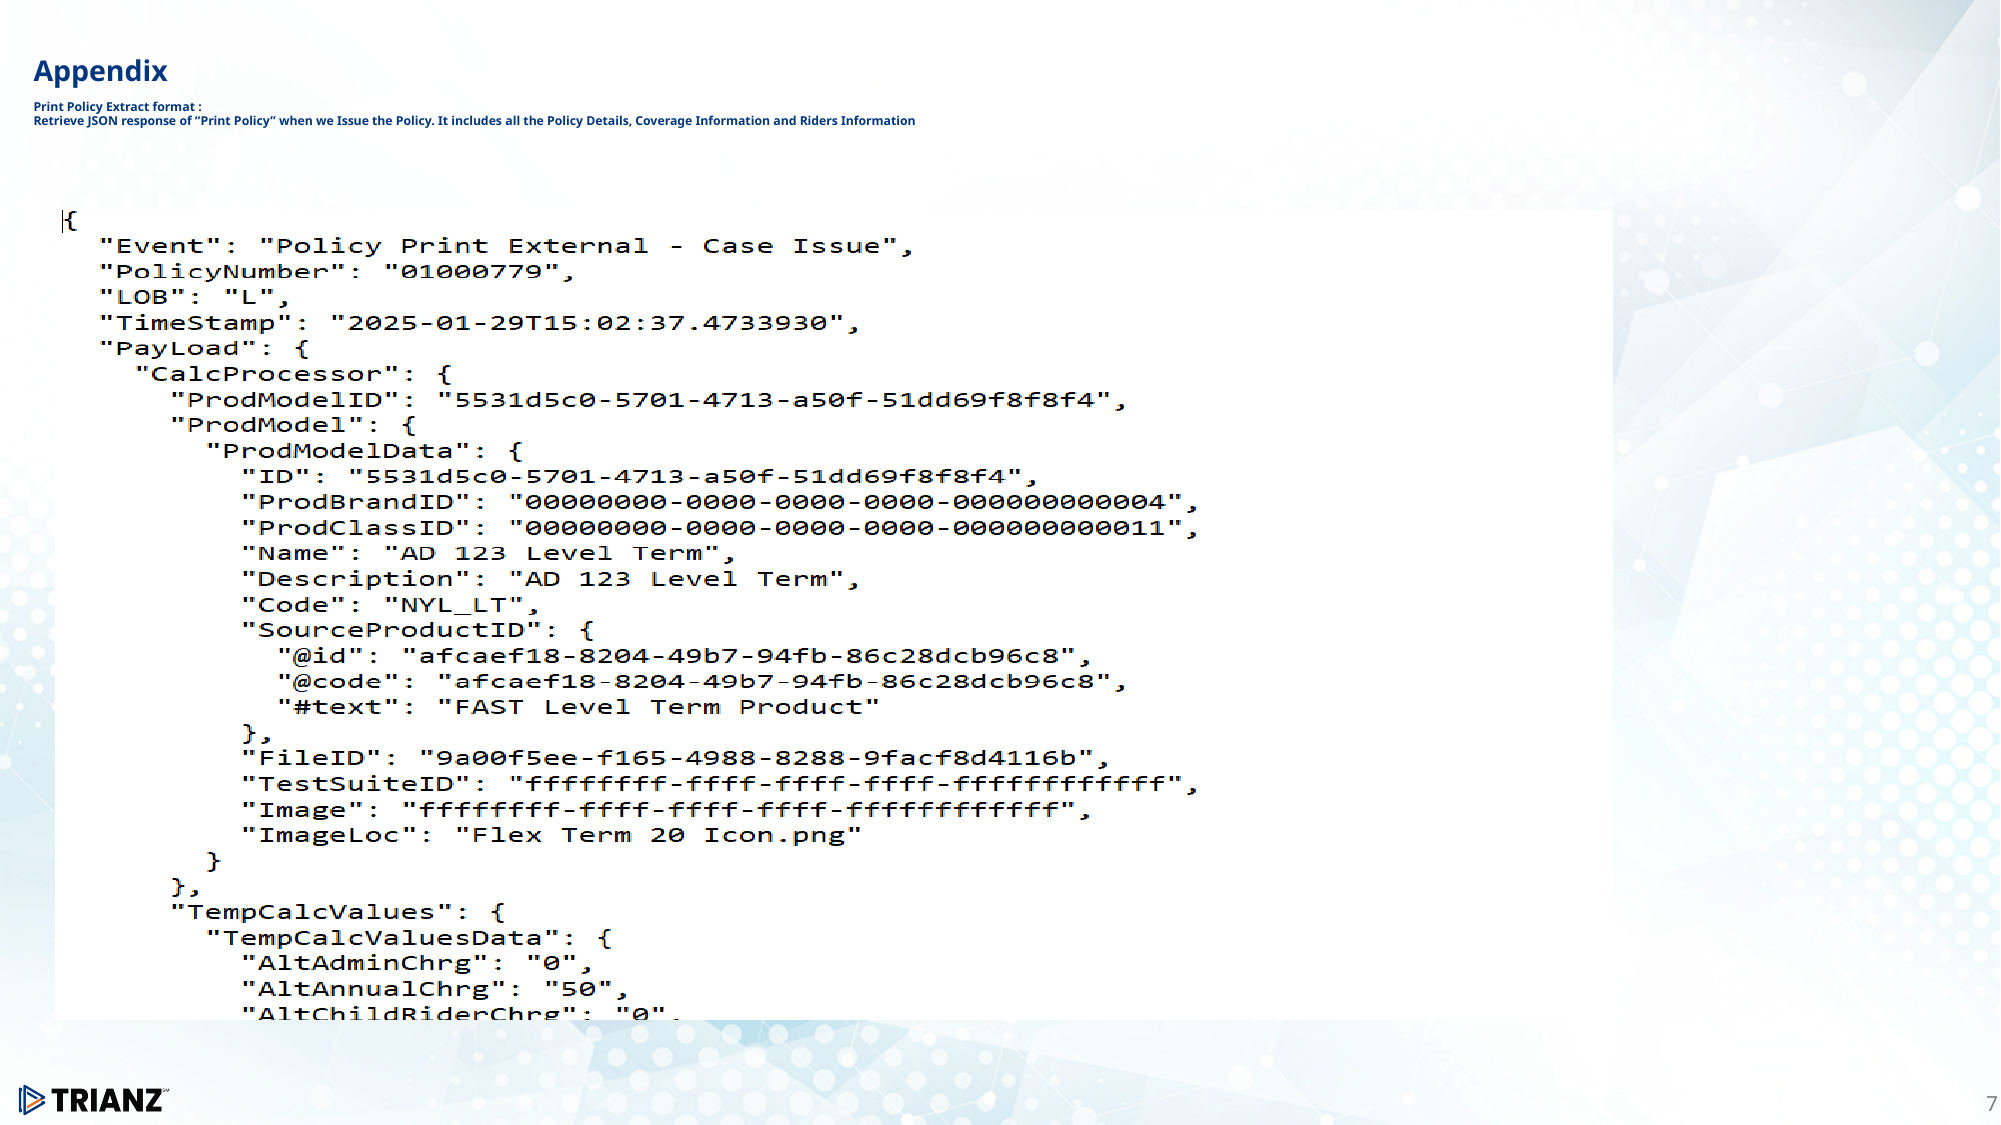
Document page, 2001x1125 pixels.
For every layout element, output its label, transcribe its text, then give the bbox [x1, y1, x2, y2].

title Appendix Print Policy Extract format : Retrieve JSON response of “Print Policy” when we Issue the Policy. It includes all the Policy Details, Coverage Information and Riders Information [18, 50, 1982, 200]
picture [0, 0, 2000, 1125]
